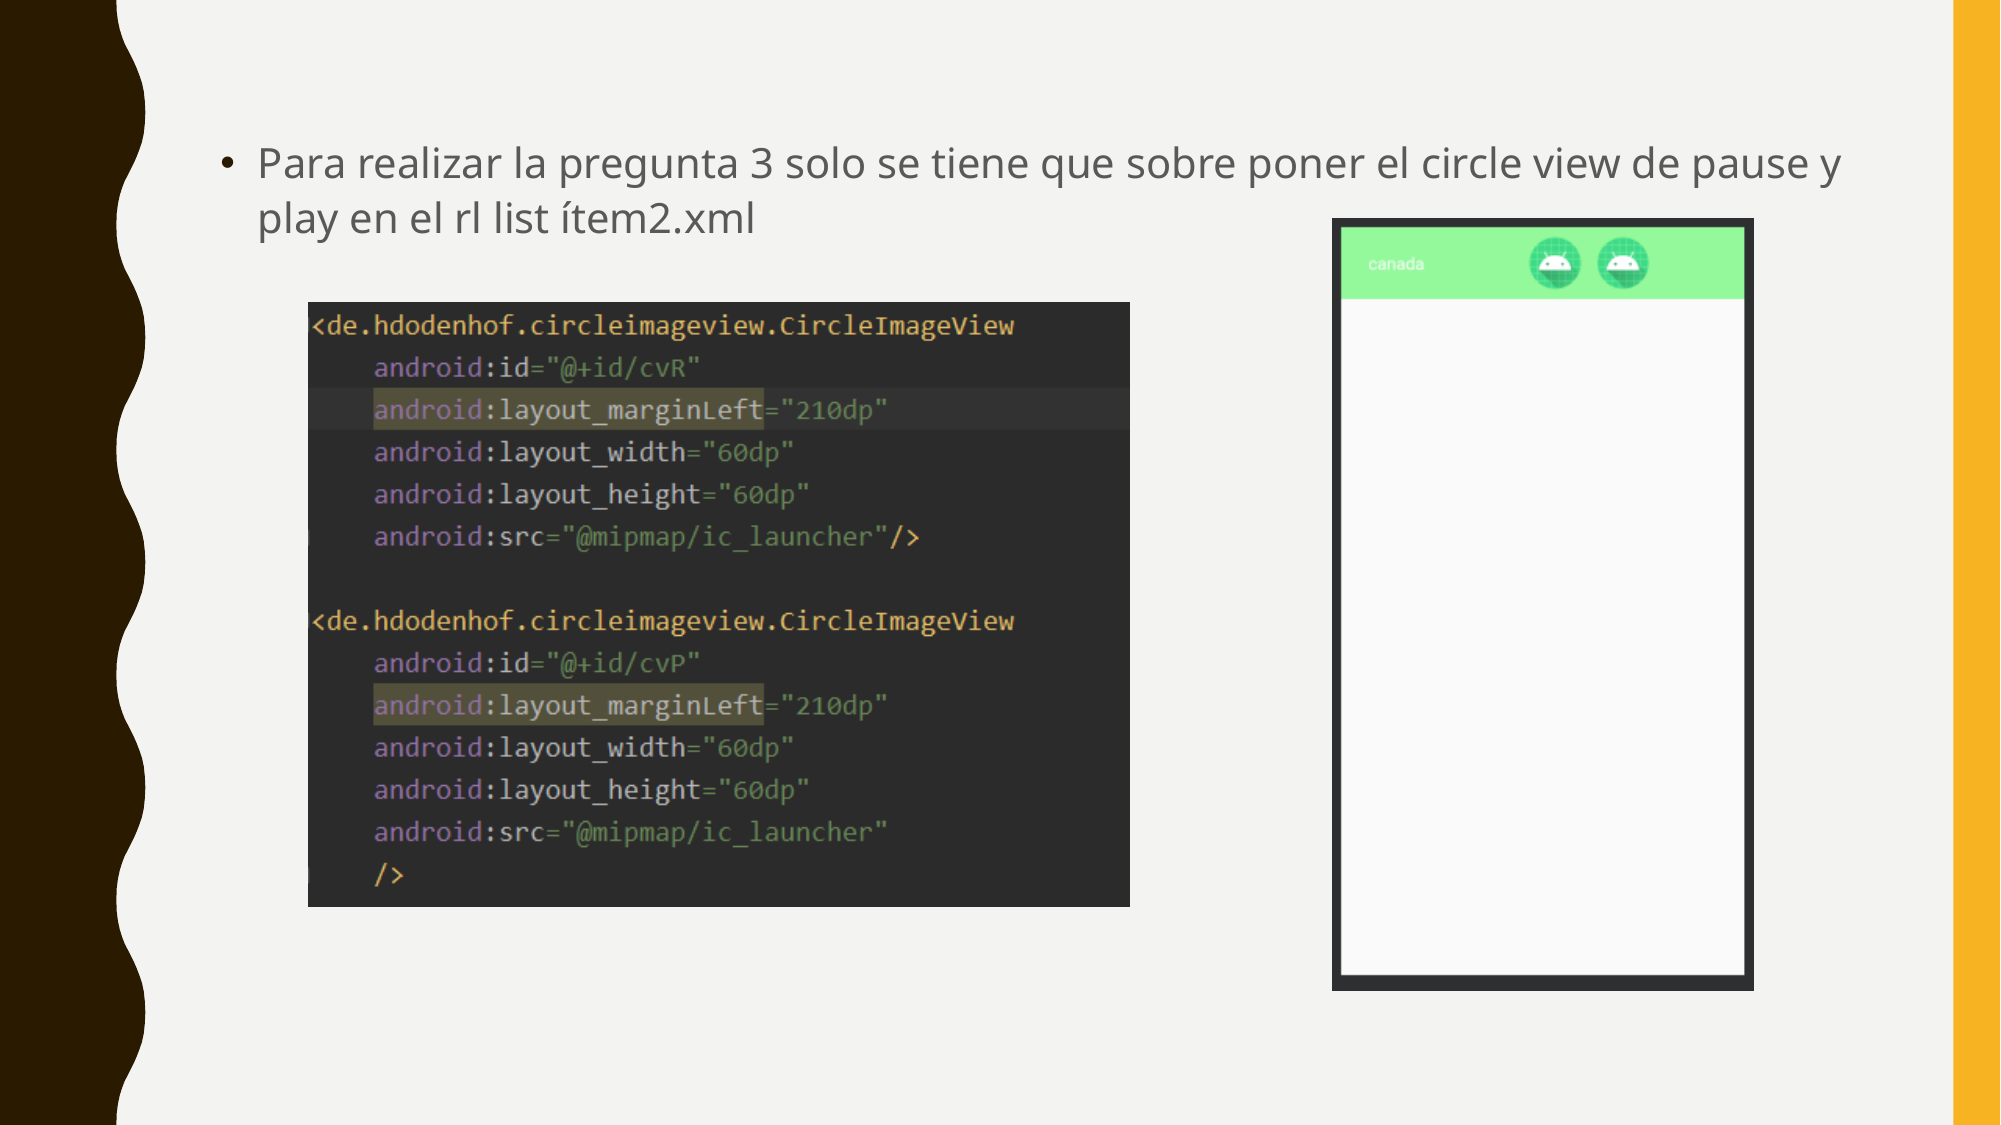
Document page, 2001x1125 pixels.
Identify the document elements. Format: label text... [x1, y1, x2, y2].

list Para realizar la pregunta 3 solo se tiene que sobre poner el circle view de pause y play en el rl list ítem2.xml [205, 124, 1875, 965]
picture [308, 302, 1130, 908]
picture [1331, 218, 1754, 991]
